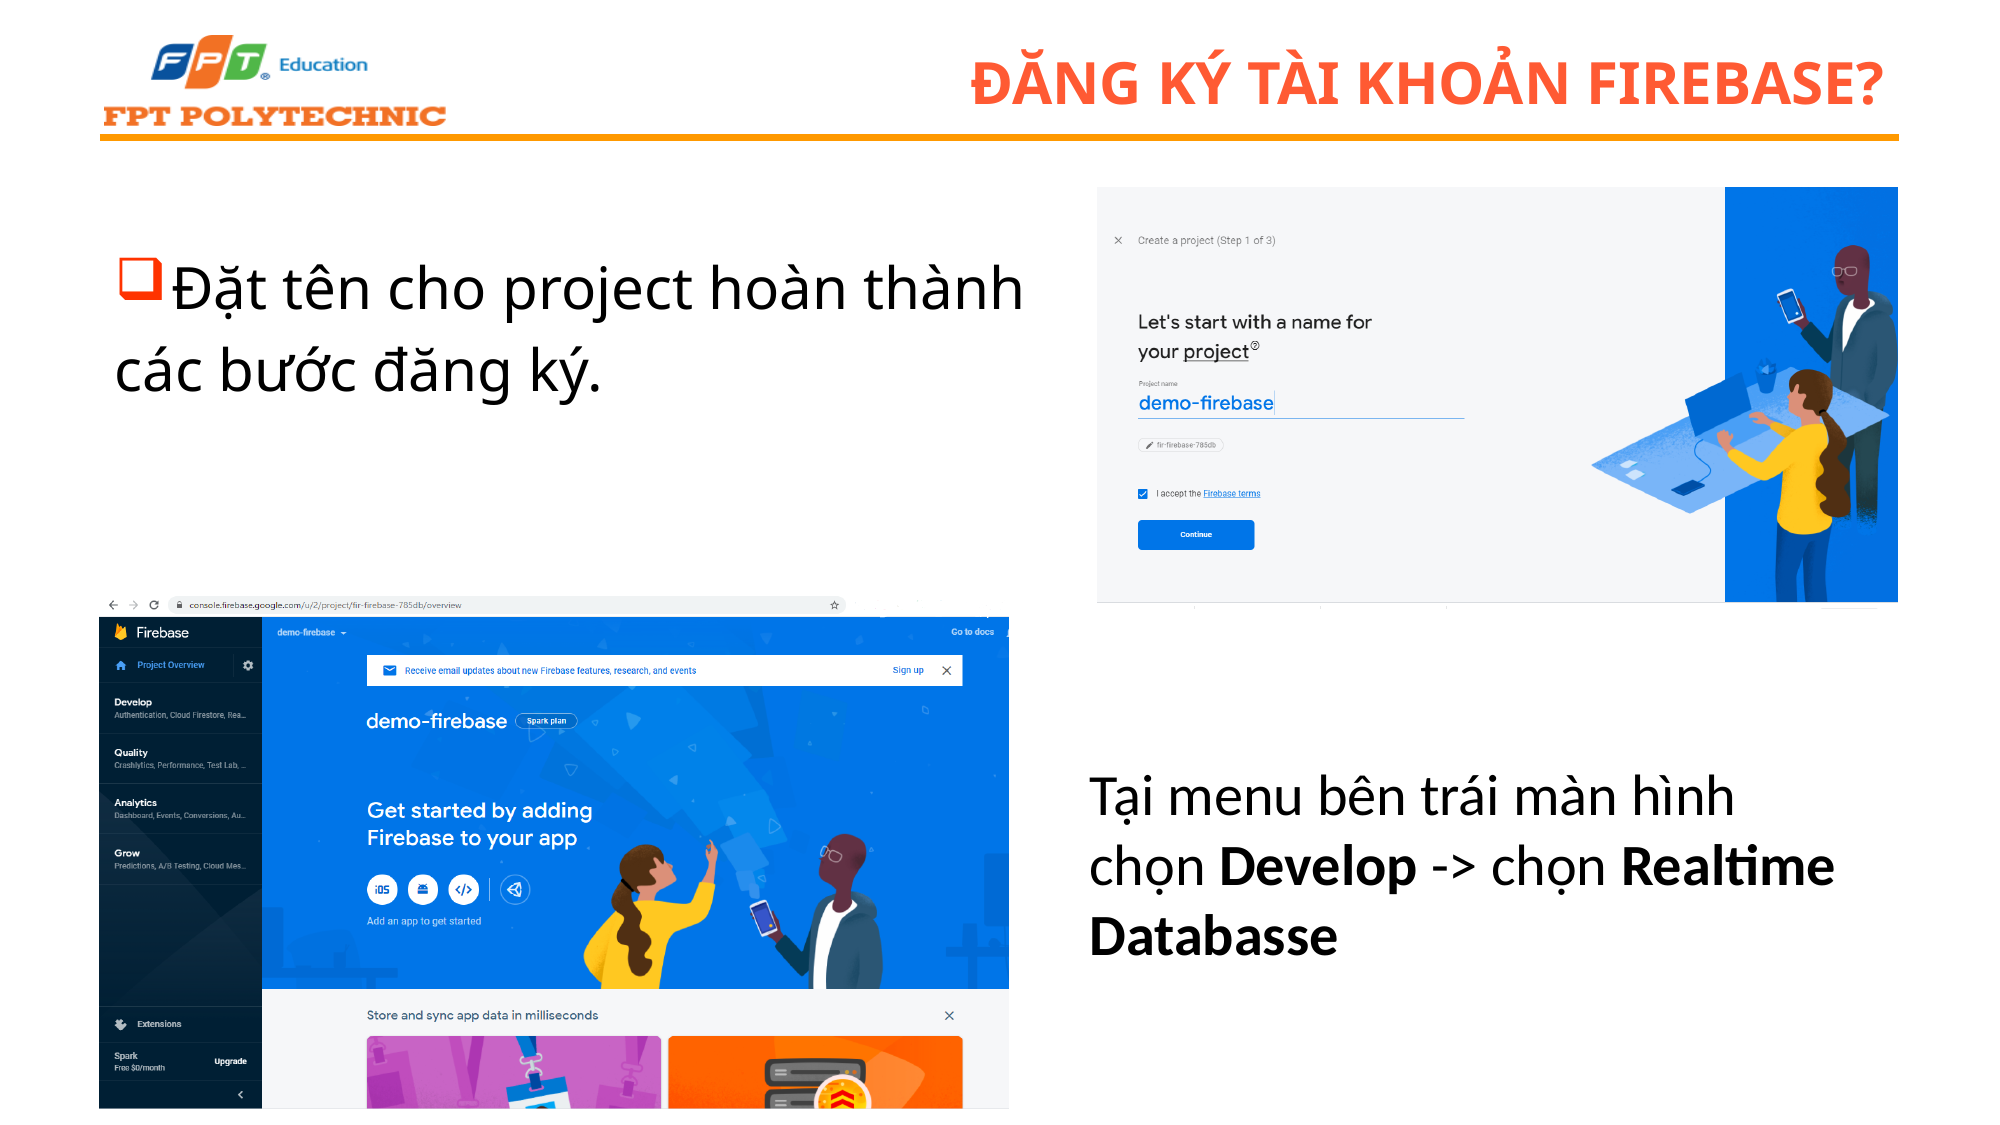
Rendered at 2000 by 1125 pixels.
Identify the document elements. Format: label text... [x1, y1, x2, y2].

picture [99, 583, 1011, 1109]
title Đăng ký tài khoản firebase? [449, 45, 1900, 126]
picture [104, 35, 450, 126]
list Đặt tên cho project hoàn thành các bước đăng ký. [99, 162, 1900, 1005]
text_box Tại menu bên trái màn hình chọn Develop -> chọn Realtime Databasse [1074, 750, 1935, 975]
picture [1096, 187, 1899, 609]
